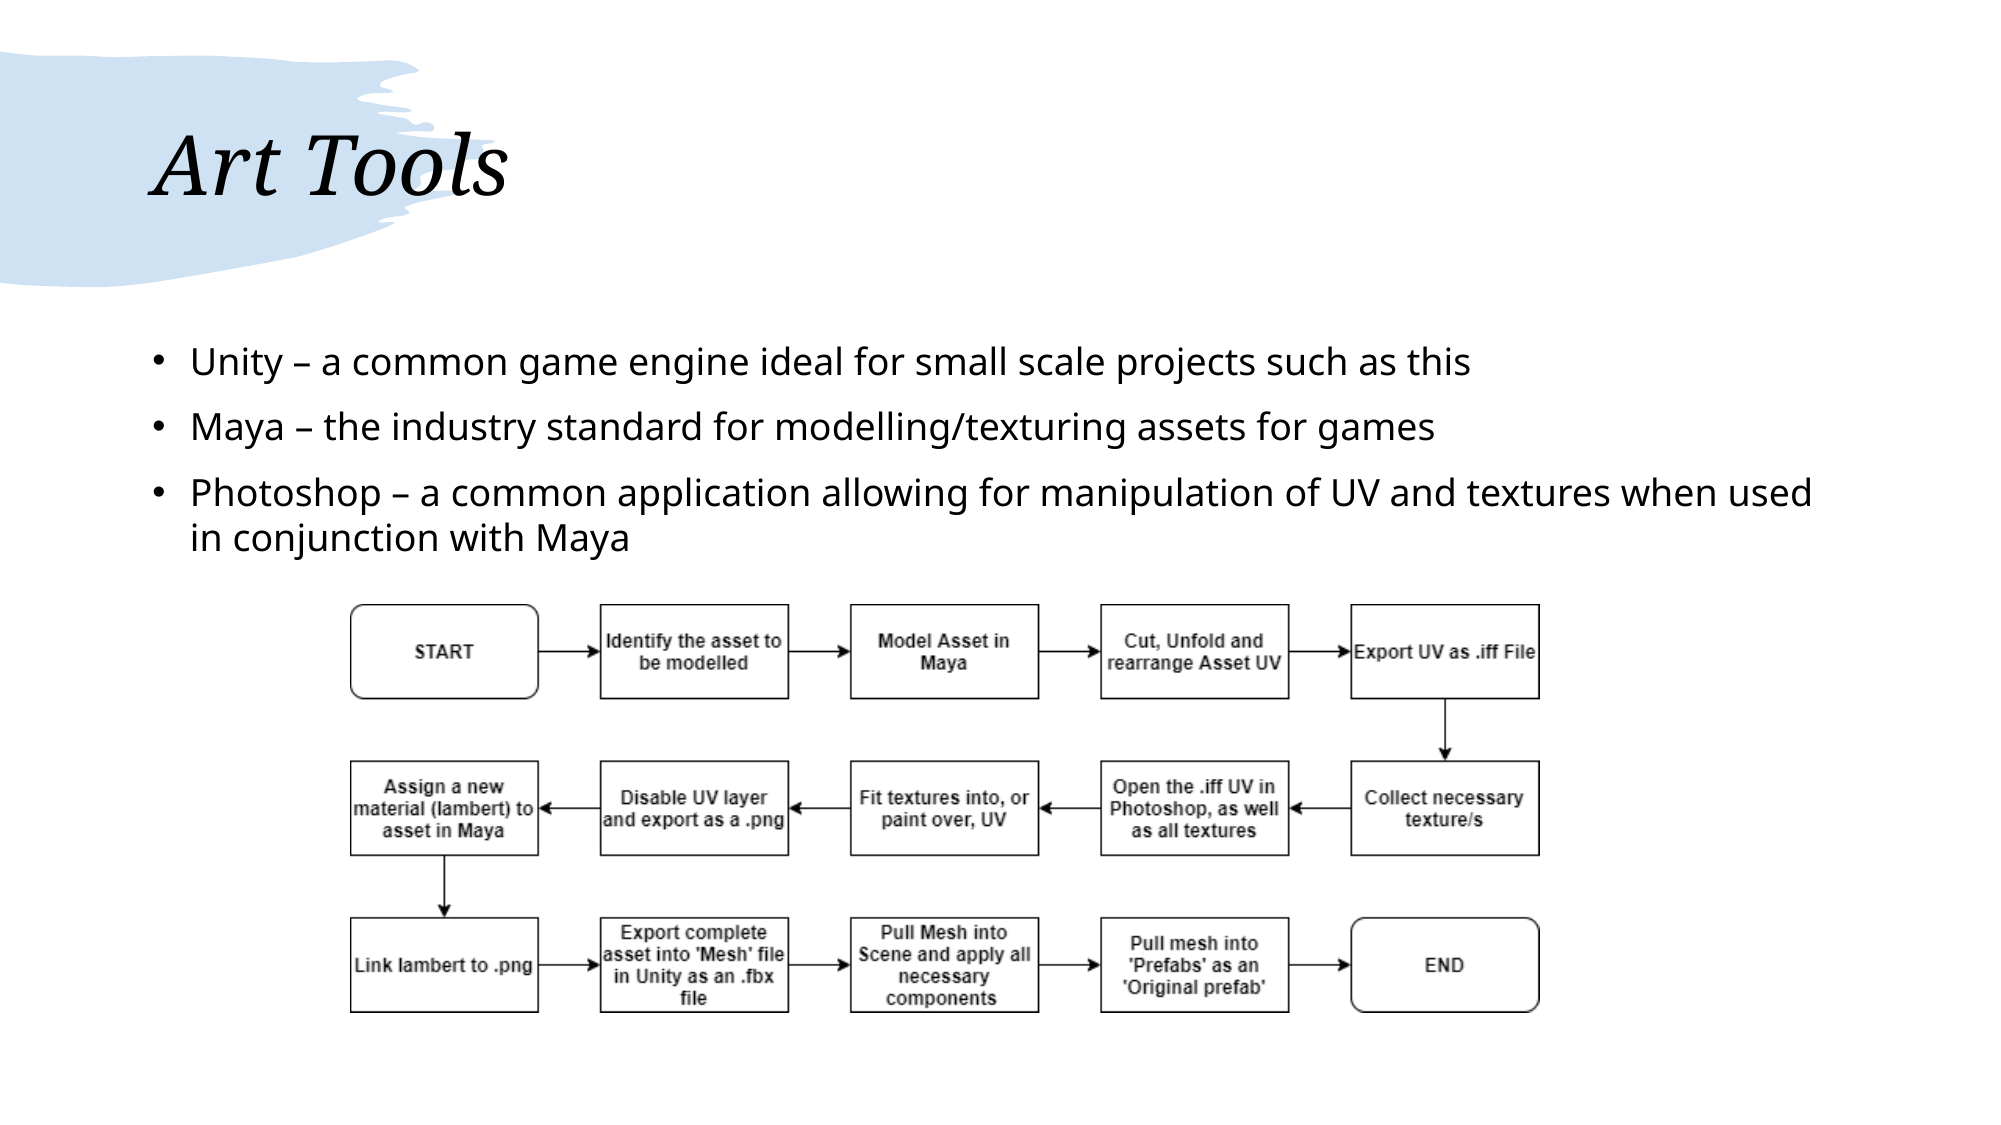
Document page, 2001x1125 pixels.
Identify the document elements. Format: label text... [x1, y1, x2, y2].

picture [350, 604, 1540, 1013]
title Art Tools [137, 59, 1863, 278]
list Unity – a common game engine ideal for small scale projects such as this Maya – the industry standard for modelling/texturing assets for games Photoshop – a common application allowing for manipulation of UV and textures when used in conjunction with Maya [137, 329, 1863, 1013]
